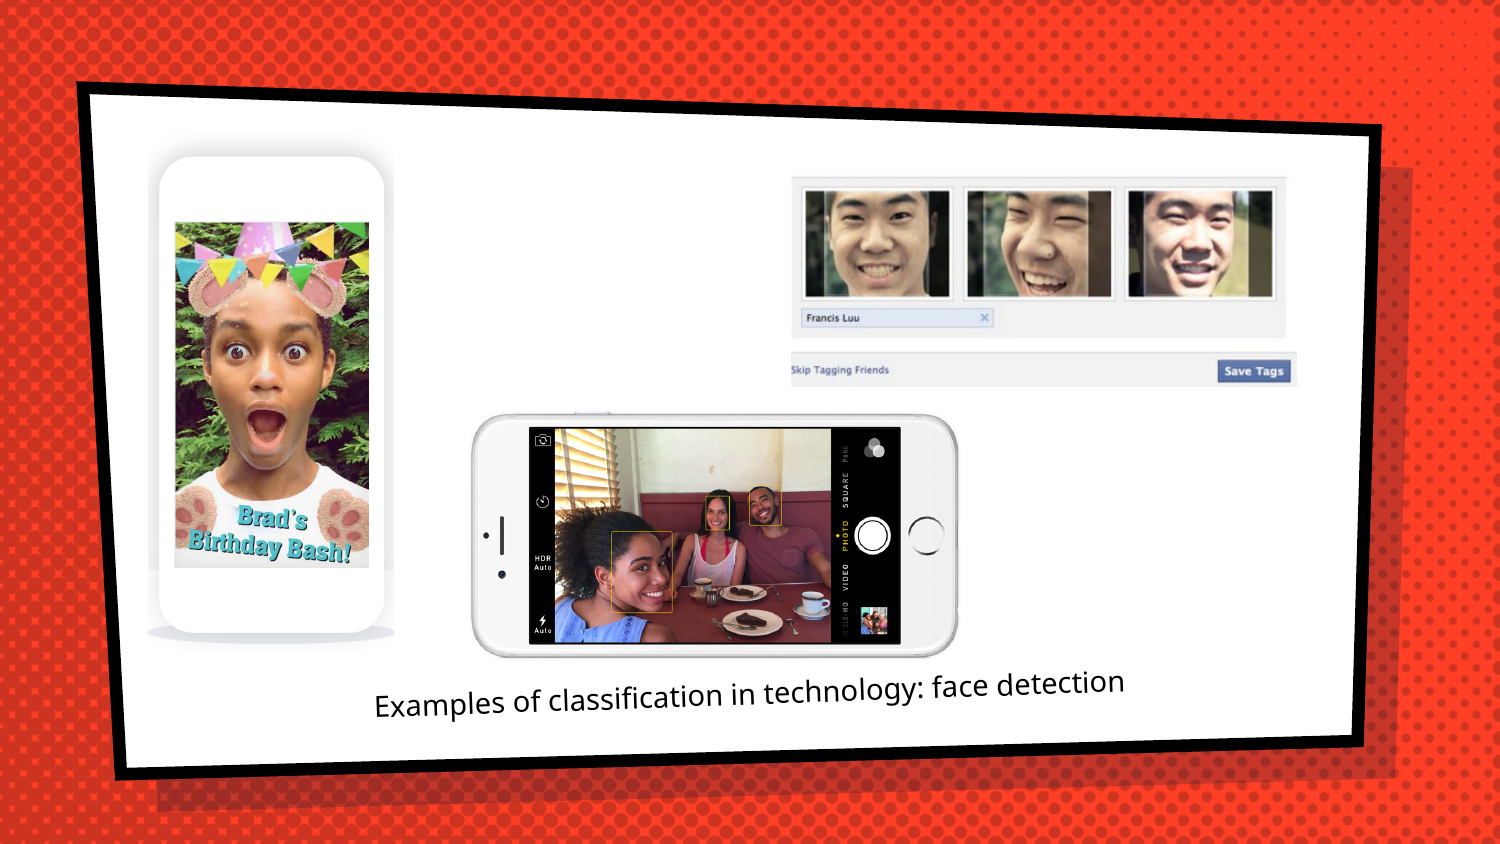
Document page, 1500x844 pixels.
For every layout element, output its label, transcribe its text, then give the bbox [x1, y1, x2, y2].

picture [148, 132, 395, 651]
picture [790, 161, 1298, 387]
picture [465, 407, 963, 663]
list Examples of classification in technology: face detection [73, 636, 1427, 770]
